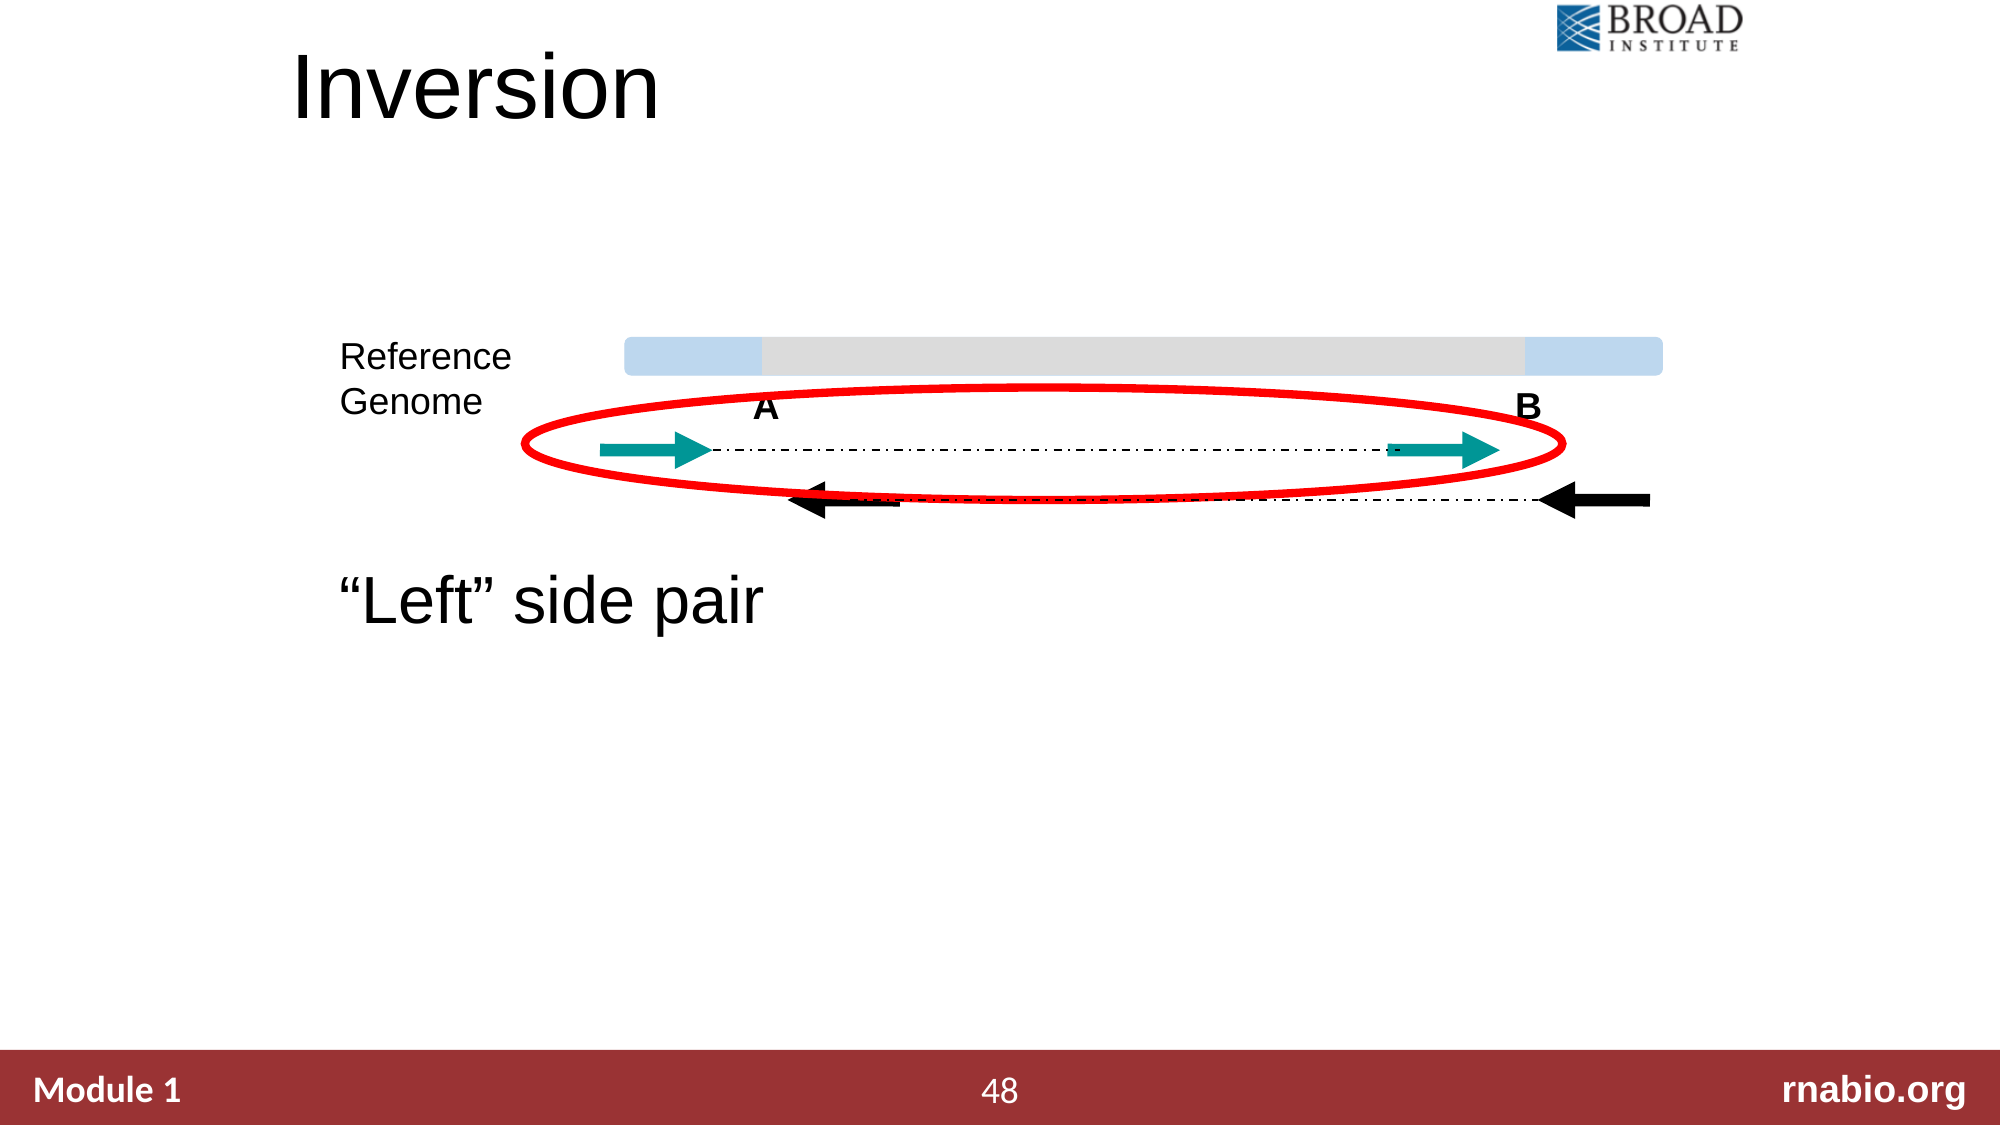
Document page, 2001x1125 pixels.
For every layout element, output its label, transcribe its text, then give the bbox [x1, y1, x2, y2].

text_box [524, 410, 1563, 499]
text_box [624, 337, 1663, 436]
title Inversion [275, 0, 1725, 183]
text_box “Left” side pair [324, 549, 850, 645]
picture [1555, 0, 1747, 57]
text_box Reference Genome [324, 324, 538, 430]
